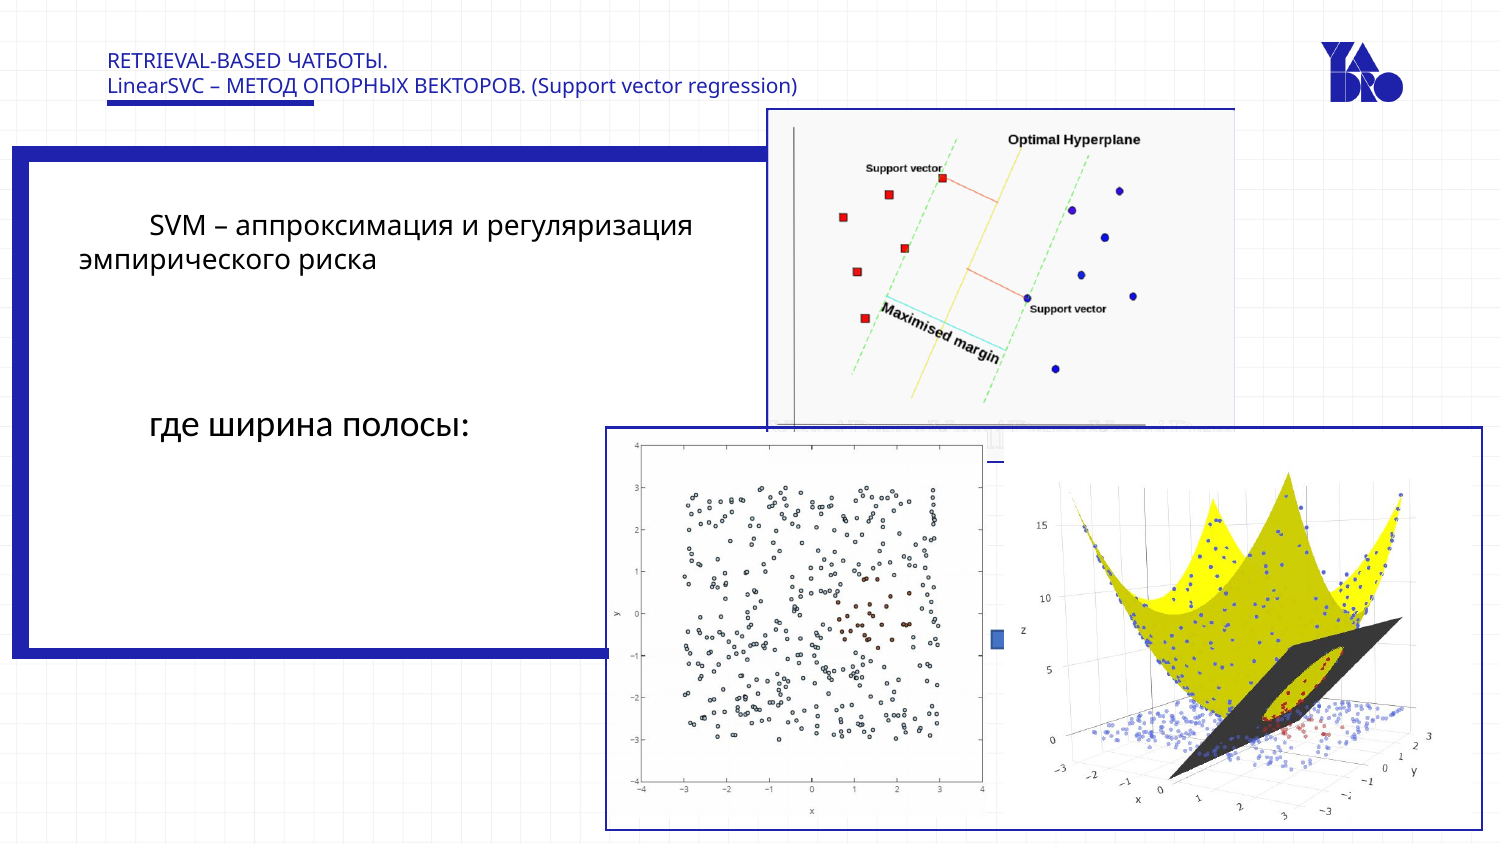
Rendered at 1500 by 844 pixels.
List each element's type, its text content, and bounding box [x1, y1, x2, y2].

text_box [605, 469, 999, 831]
picture [1321, 42, 1403, 102]
text_box [12, 146, 763, 659]
text_box [605, 426, 763, 434]
picture [609, 110, 1235, 818]
text_box [1239, 426, 1483, 831]
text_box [1004, 432, 1472, 830]
text_box RETRIEVAL-BASED ЧАТБОТЫ. LinearSVC – МЕТОД ОПОРНЫХ ВЕКТОРОВ. (Support vector regression) [107, 40, 950, 105]
text_box [27, 160, 763, 651]
